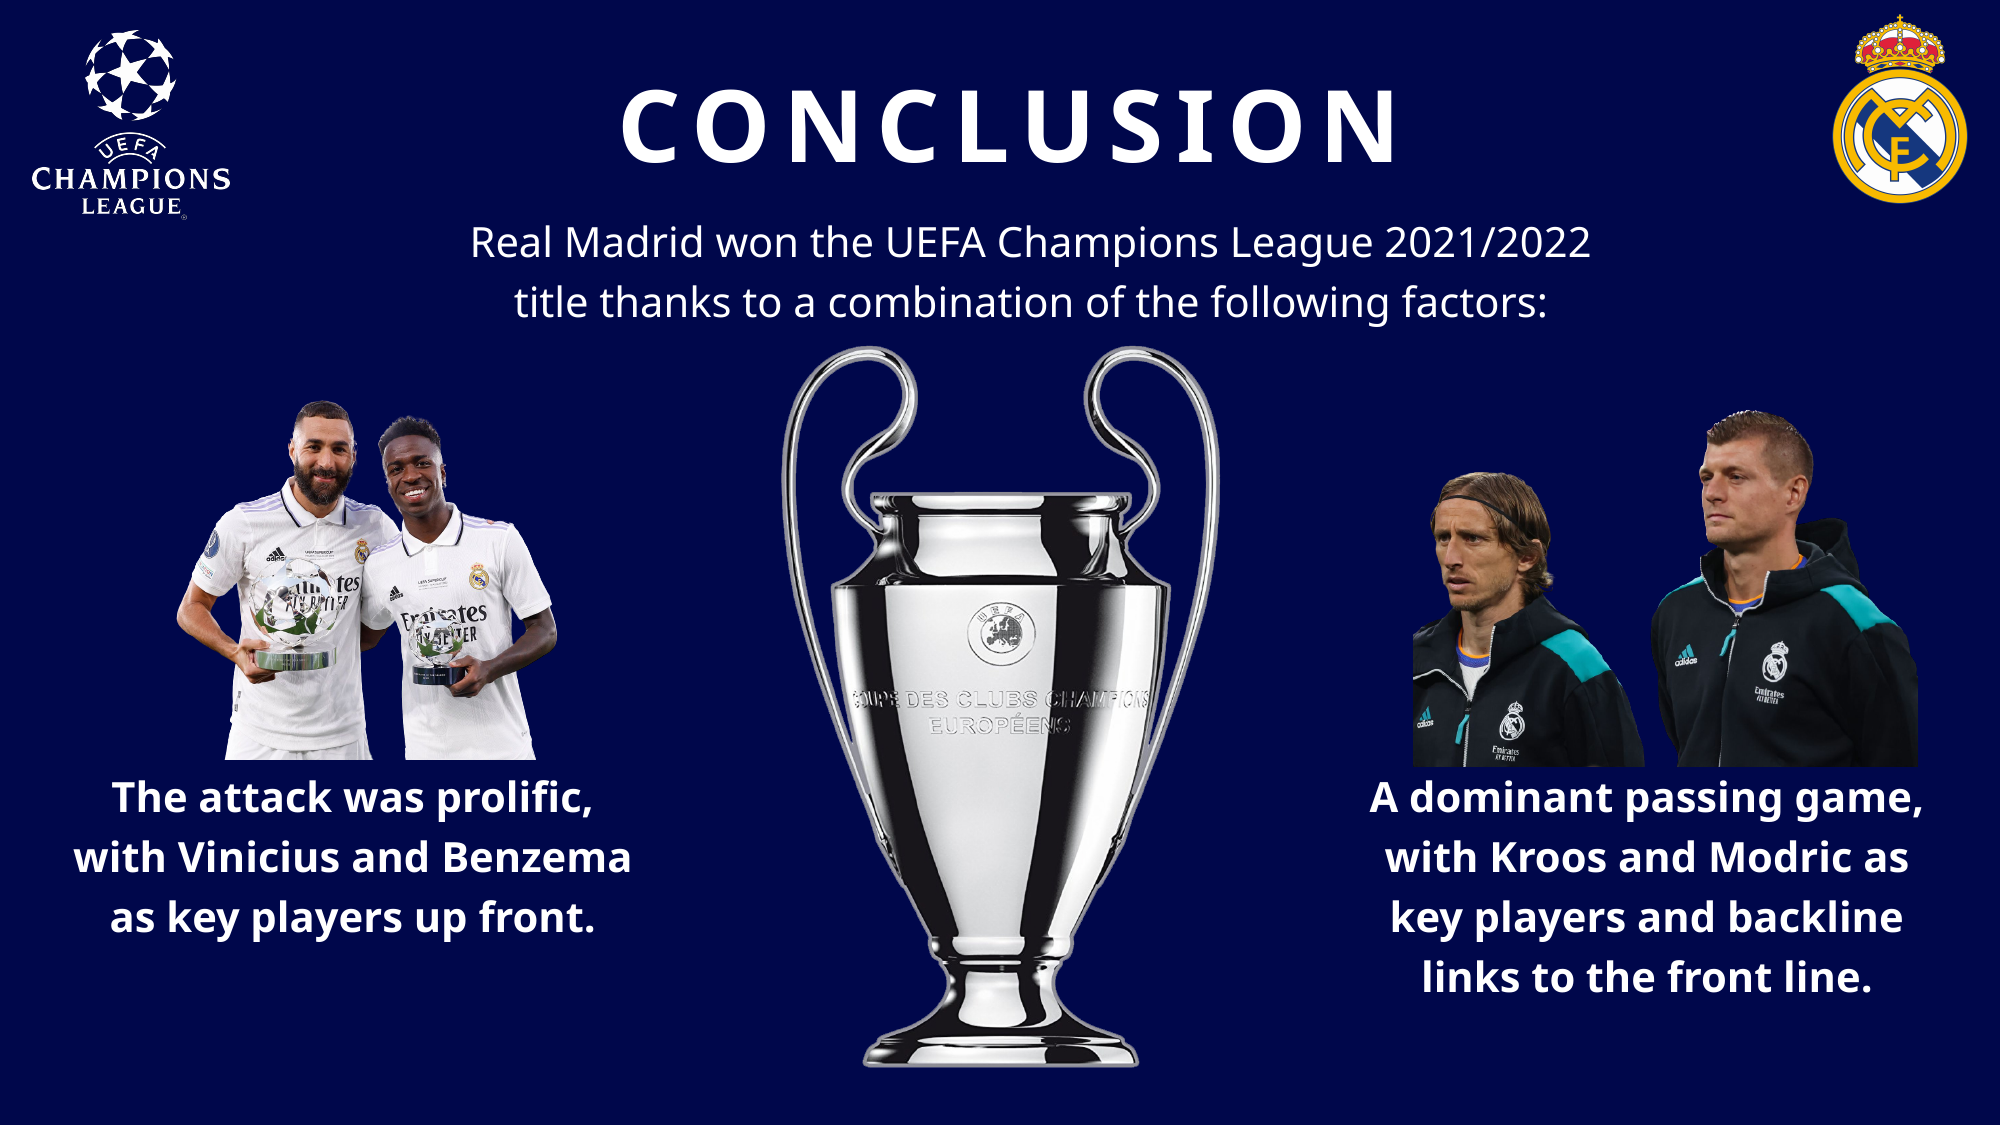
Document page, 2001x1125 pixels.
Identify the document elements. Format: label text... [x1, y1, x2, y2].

picture [1413, 388, 1918, 767]
picture [32, 388, 691, 760]
picture [32, 30, 230, 220]
text_box Real Madrid won the UEFA Champions League 2021/2022 title thanks to a combination of the following factors: [442, 198, 1620, 334]
text_box A dominant passing game, with Kroos and Modric as key players and backline links to the front line. [1348, 753, 1945, 1009]
text_box CONCLUSION [230, 55, 1832, 190]
picture [1832, 14, 1968, 204]
text_box The attack was prolific, with Vinicius and Benzema as key players up front. [54, 760, 651, 949]
picture [731, 318, 1269, 1094]
